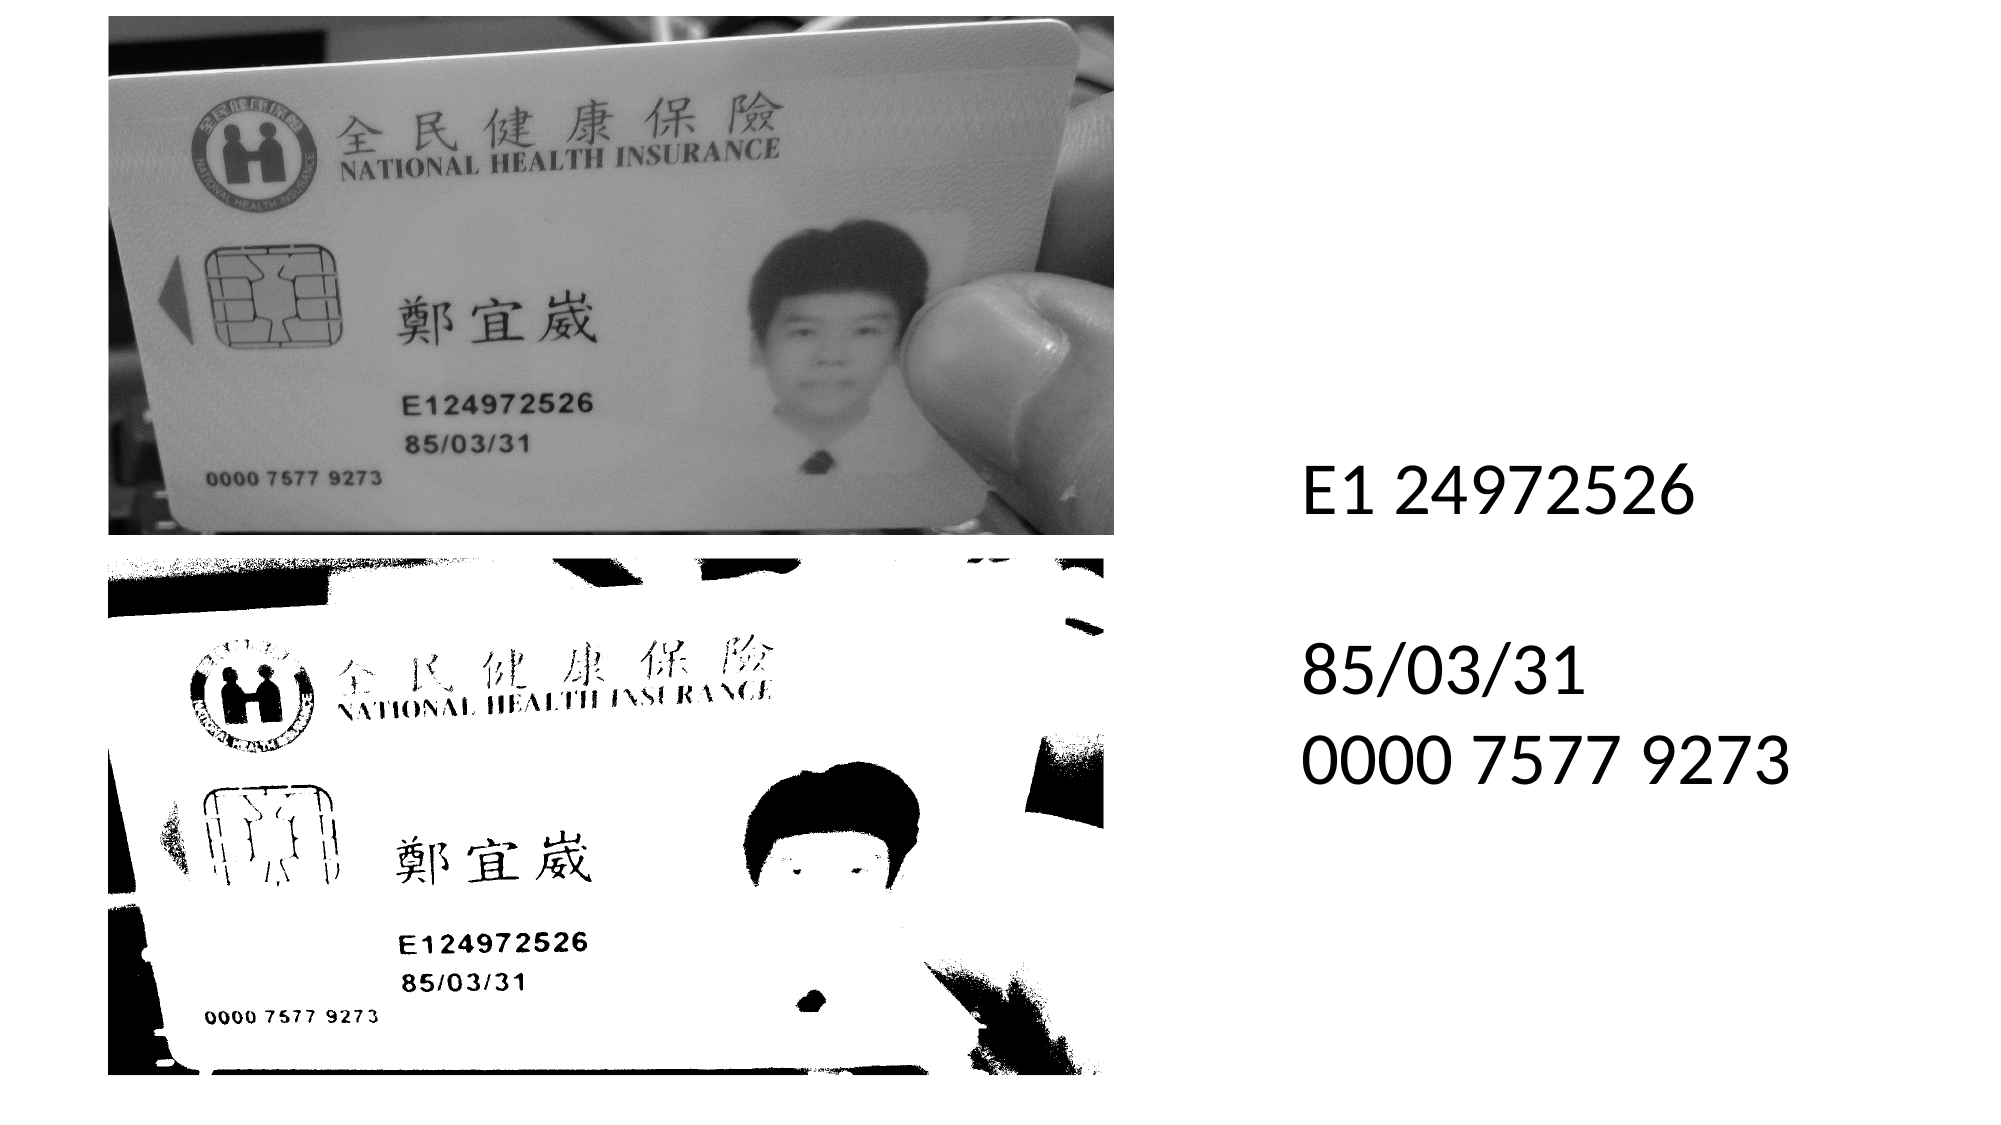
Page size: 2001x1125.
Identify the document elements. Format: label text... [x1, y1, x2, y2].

picture [31, 0, 1191, 1125]
text_box E1 24972526 85/03/31 0000 7577 9273 [1286, 431, 1825, 807]
